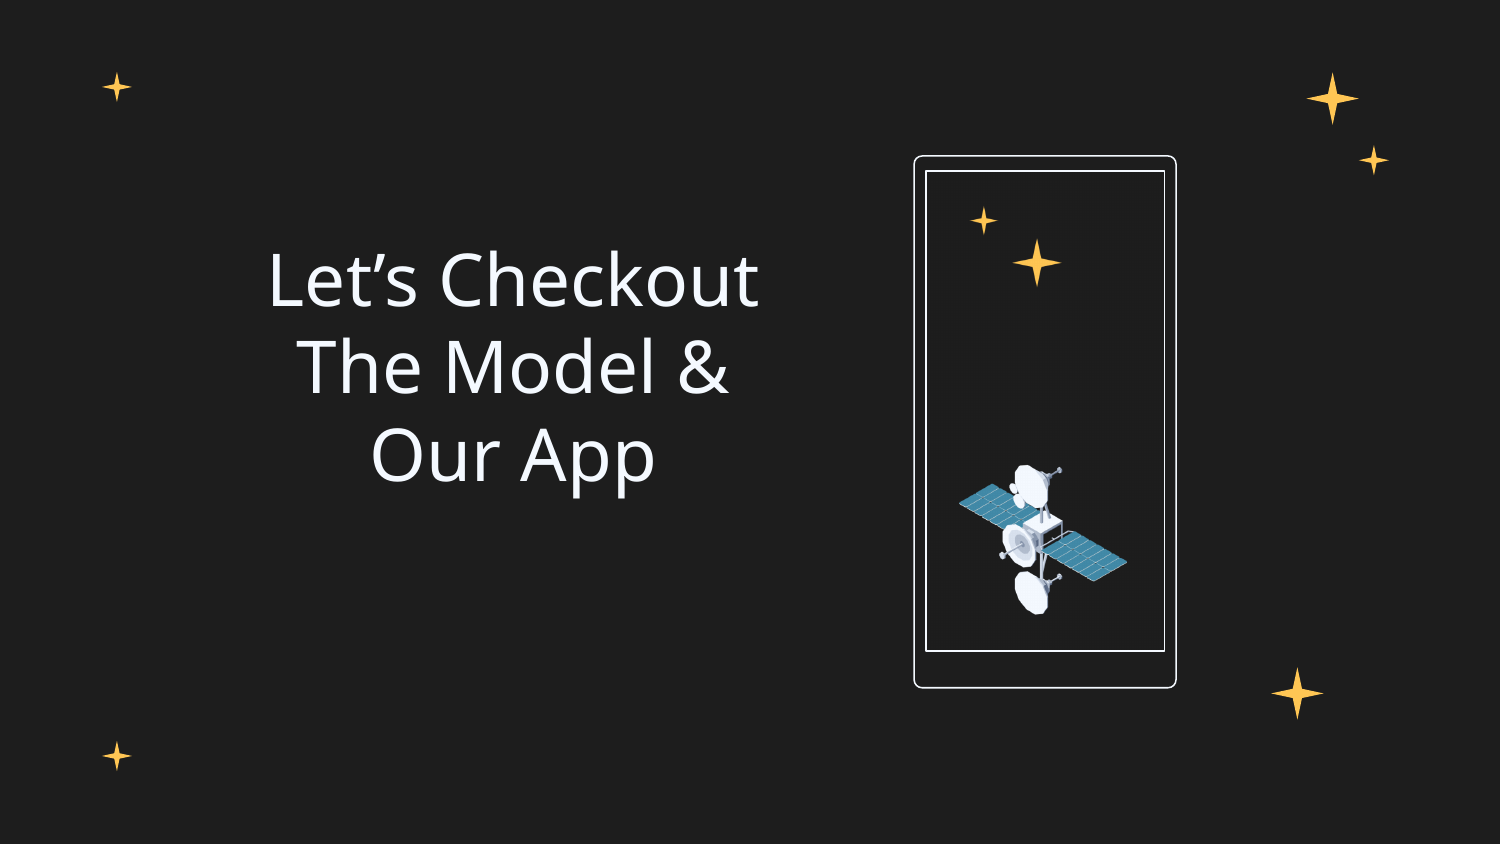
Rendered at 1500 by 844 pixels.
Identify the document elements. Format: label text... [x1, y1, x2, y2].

title Let’s Checkout The Model & Our App [224, 311, 803, 511]
text_box [1306, 72, 1359, 125]
picture [926, 171, 1164, 651]
text_box [914, 155, 1177, 688]
text_box [1271, 667, 1324, 720]
text_box [1358, 145, 1390, 176]
